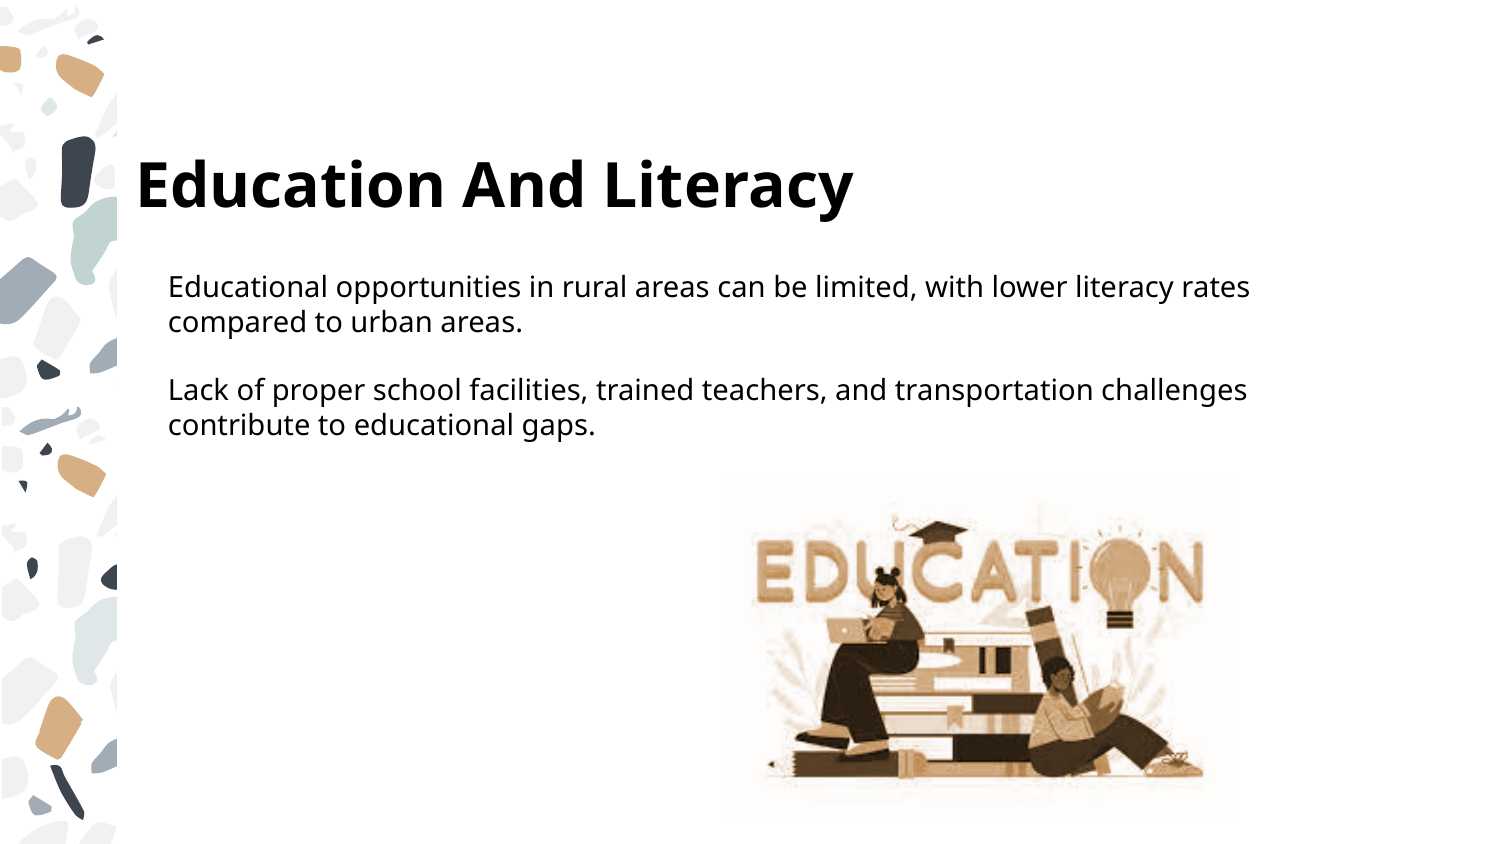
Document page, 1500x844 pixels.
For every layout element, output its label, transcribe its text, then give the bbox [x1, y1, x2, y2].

picture [722, 472, 1239, 817]
subtitle Educational opportunities in rural areas can be limited, with lower literacy rates compared to urban areas. Lack of proper school facilities, trained teachers, and transportation challenges contribute to educational gaps. [153, 253, 1325, 773]
title Education And Literacy [94, 135, 896, 229]
